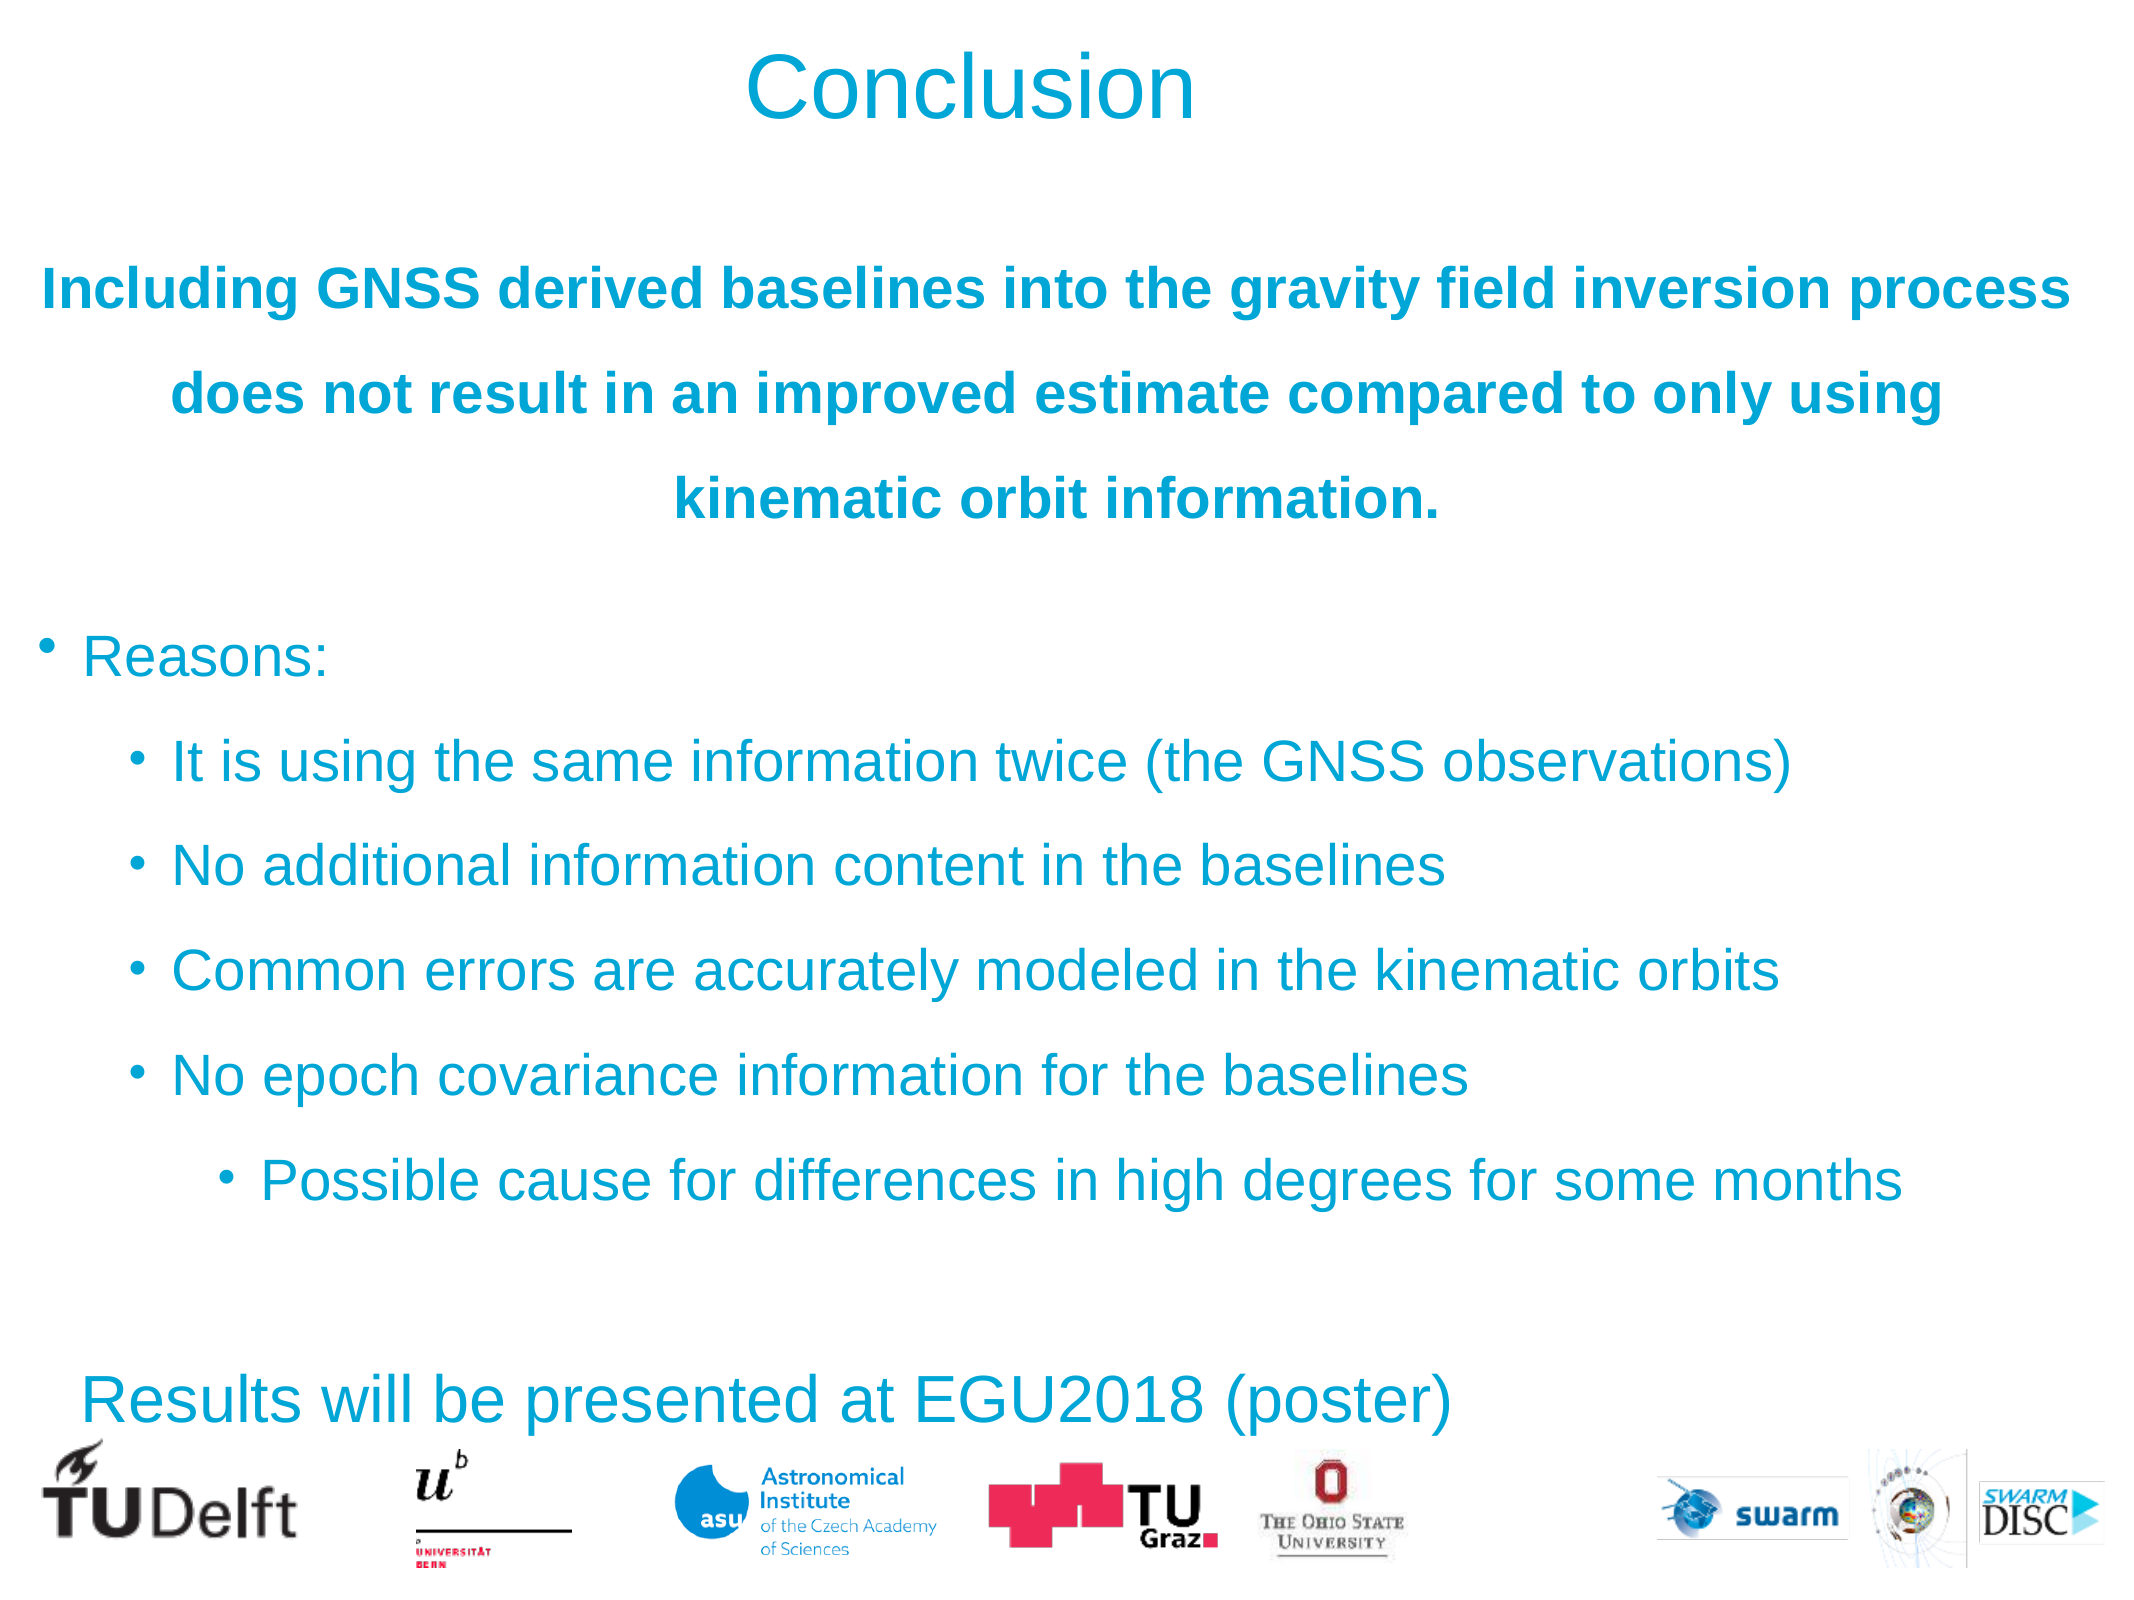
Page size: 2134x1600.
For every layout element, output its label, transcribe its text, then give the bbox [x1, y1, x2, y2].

picture [983, 1449, 1446, 1568]
picture [665, 1449, 945, 1568]
picture [1657, 1449, 2105, 1568]
picture [416, 1449, 572, 1568]
list Including GNSS derived baselines into the gravity field inversion process does not result in an improved estimate compared to only using kinematic orbit information. Reasons: It is using the same information twice (the GNSS observations) No additional information content in the baselines Common errors are accurately modeled in the kinematic orbits No epoch covariance information for the baselines Possible cause for differences in high degrees for some months Results will be presented at EGU2018 (poster) [37, 162, 2079, 1438]
title Conclusion [121, 26, 1822, 162]
